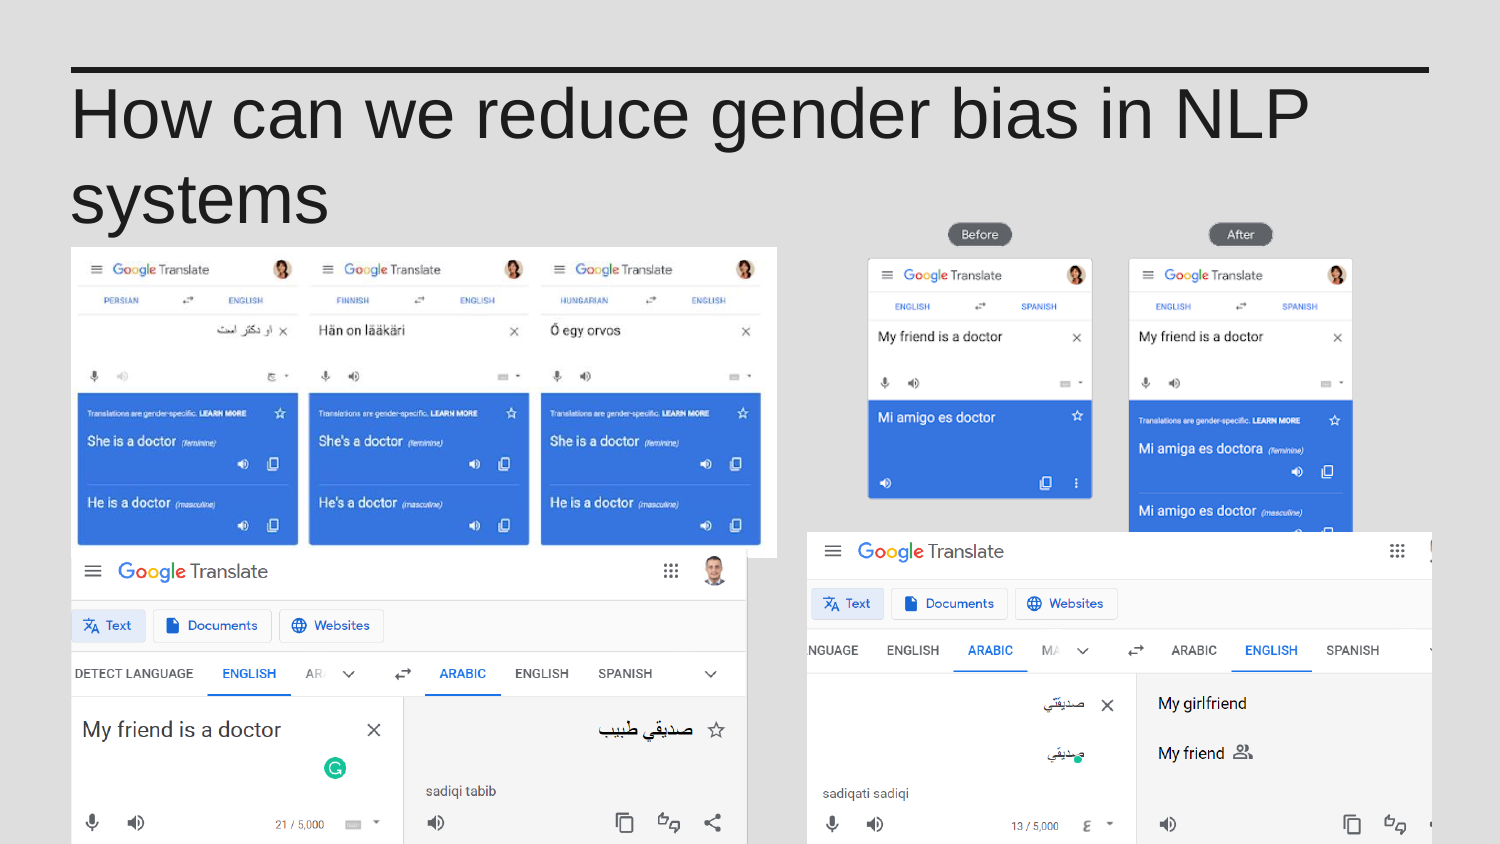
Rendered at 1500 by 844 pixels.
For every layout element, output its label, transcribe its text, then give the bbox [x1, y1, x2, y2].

list How can we reduce gender bias in NLP systems [70, 67, 1430, 183]
picture [71, 215, 1482, 844]
